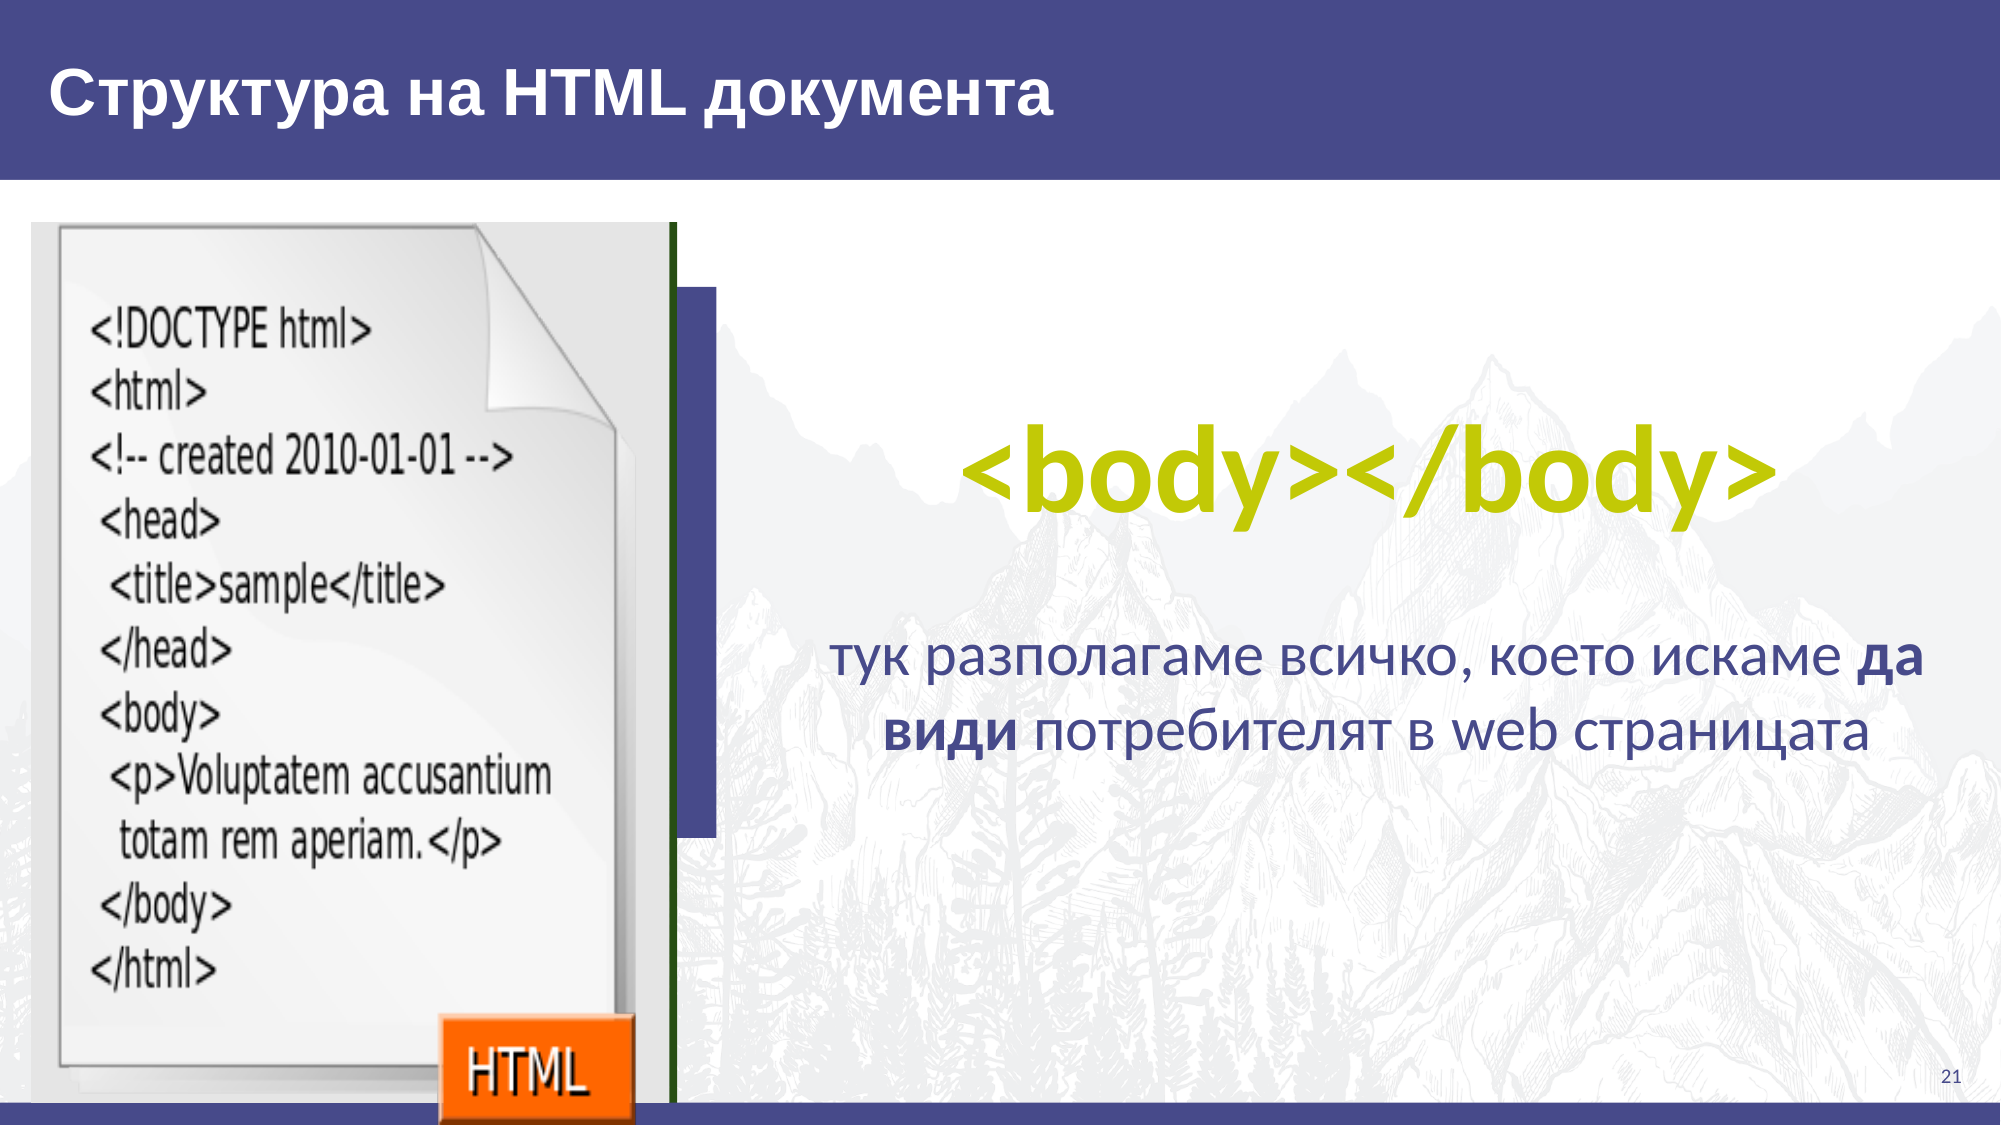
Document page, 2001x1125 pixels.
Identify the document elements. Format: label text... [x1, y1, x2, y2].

list <body></body> тук разполагаме всичко, което искаме да види потребителят в web страницата [786, 222, 1968, 1047]
title Структура на HTML документа [31, 16, 1591, 162]
picture [30, 221, 670, 1125]
slide_number ‹#› [1897, 1049, 1968, 1101]
